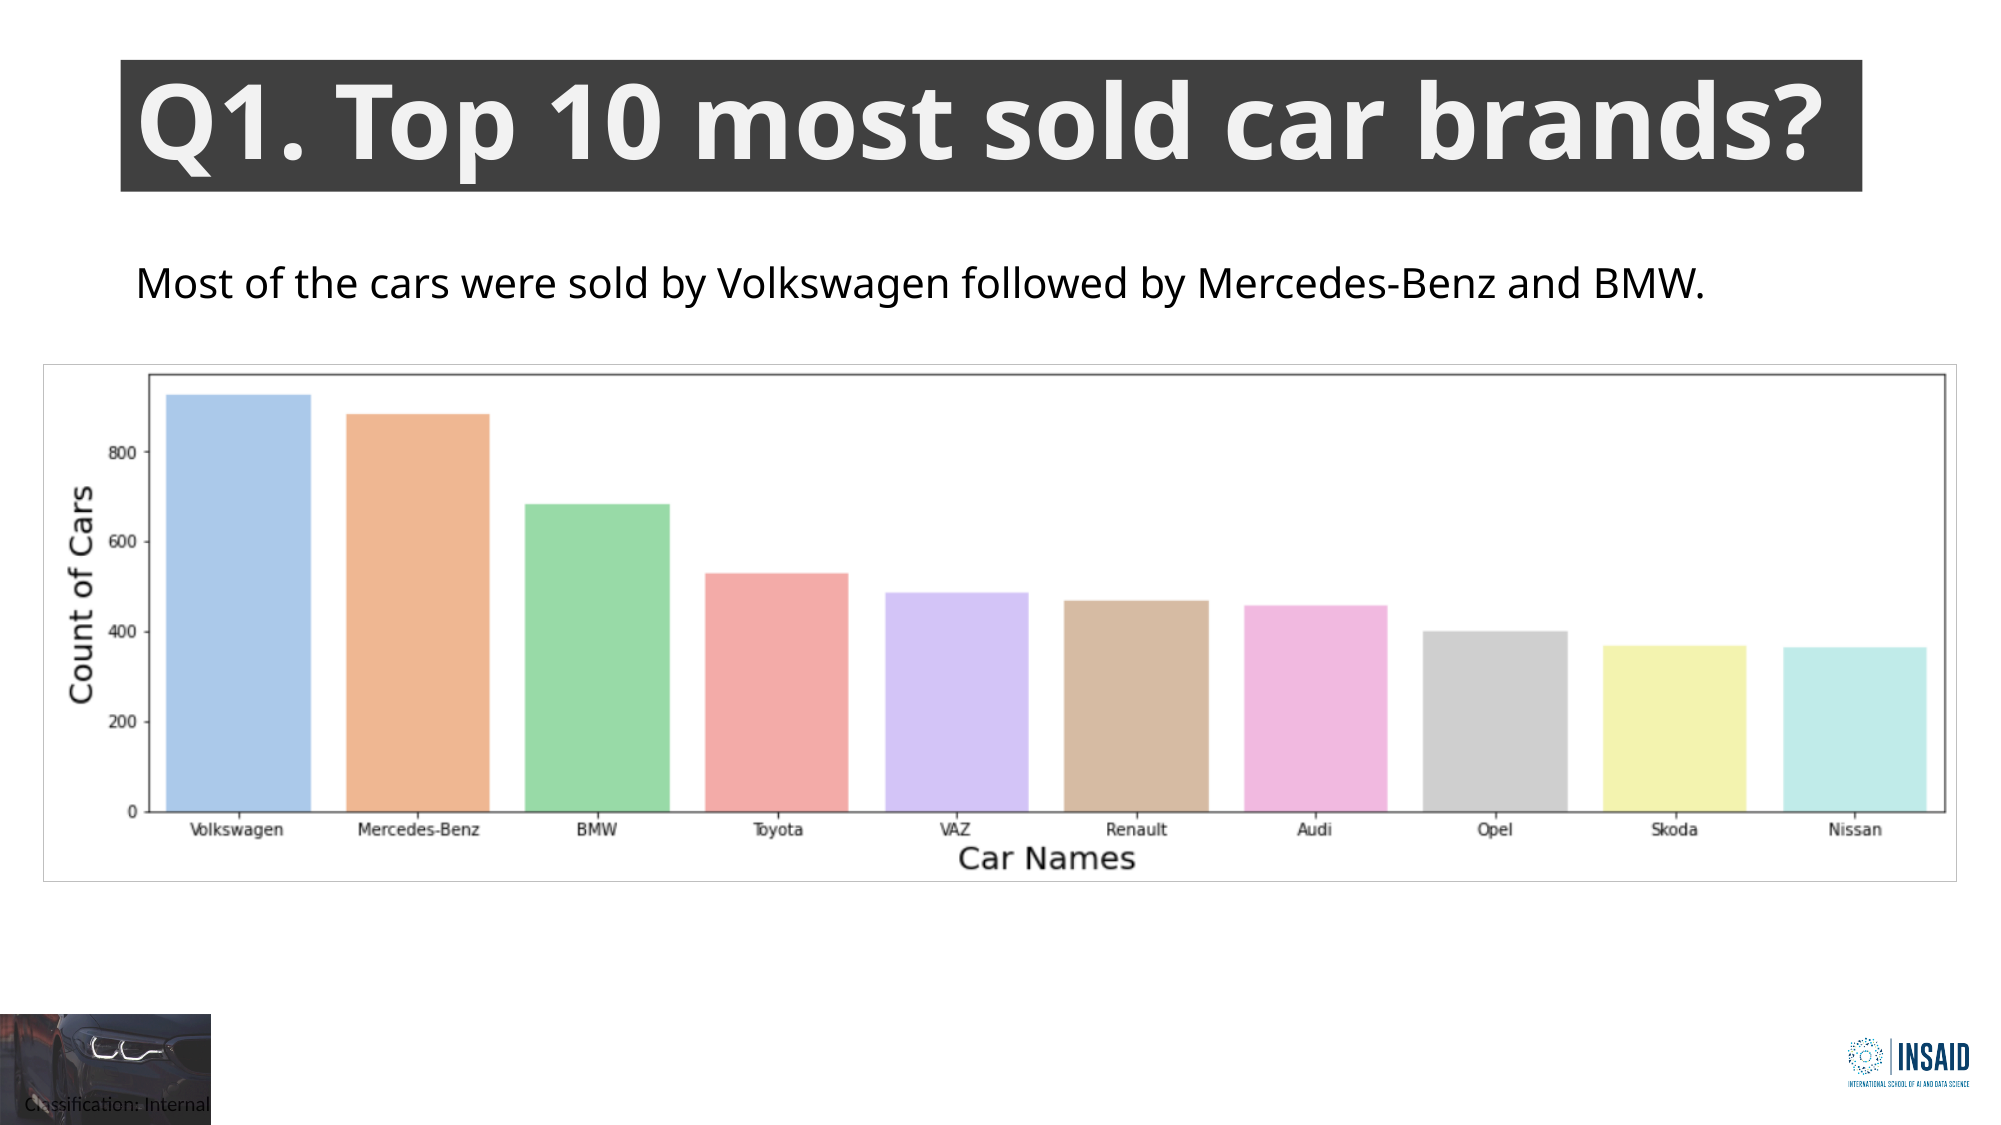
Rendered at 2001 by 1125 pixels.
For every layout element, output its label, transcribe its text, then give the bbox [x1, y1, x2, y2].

picture [0, 1014, 211, 1125]
title Q1. Top 10 most sold car brands? [120, 59, 1863, 192]
picture [1842, 1034, 1976, 1092]
list Most of the cars were sold by Volkswagen followed by Mercedes-Benz and BMW. [120, 254, 1863, 321]
picture [43, 364, 1957, 882]
